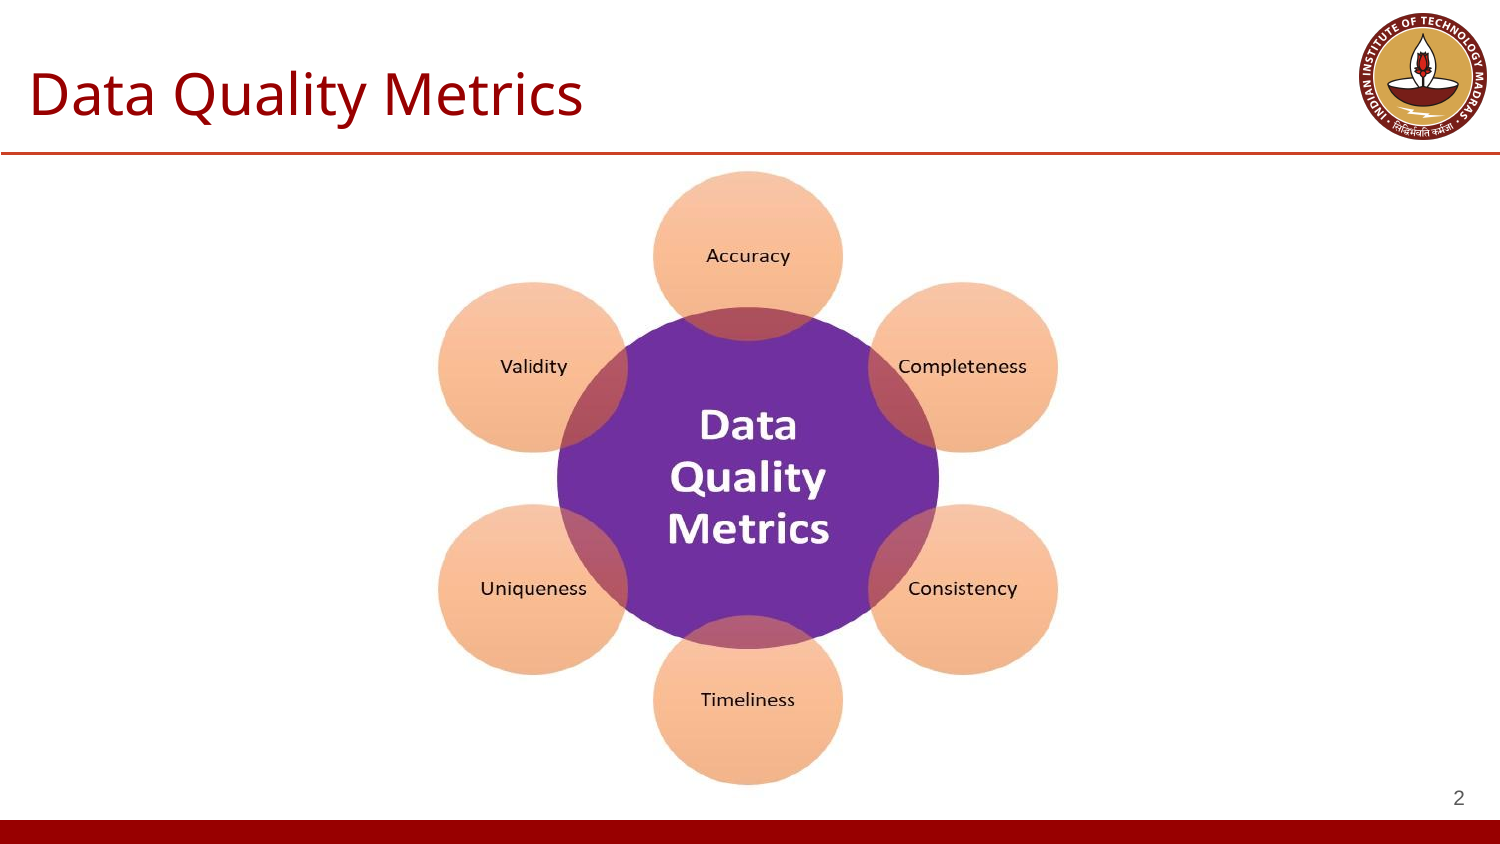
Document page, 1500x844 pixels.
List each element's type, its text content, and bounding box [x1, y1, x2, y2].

picture [1359, 13, 1487, 140]
title Data Quality Metrics [13, 42, 1412, 150]
slide_number 2 [1389, 764, 1480, 830]
picture [426, 161, 1074, 798]
